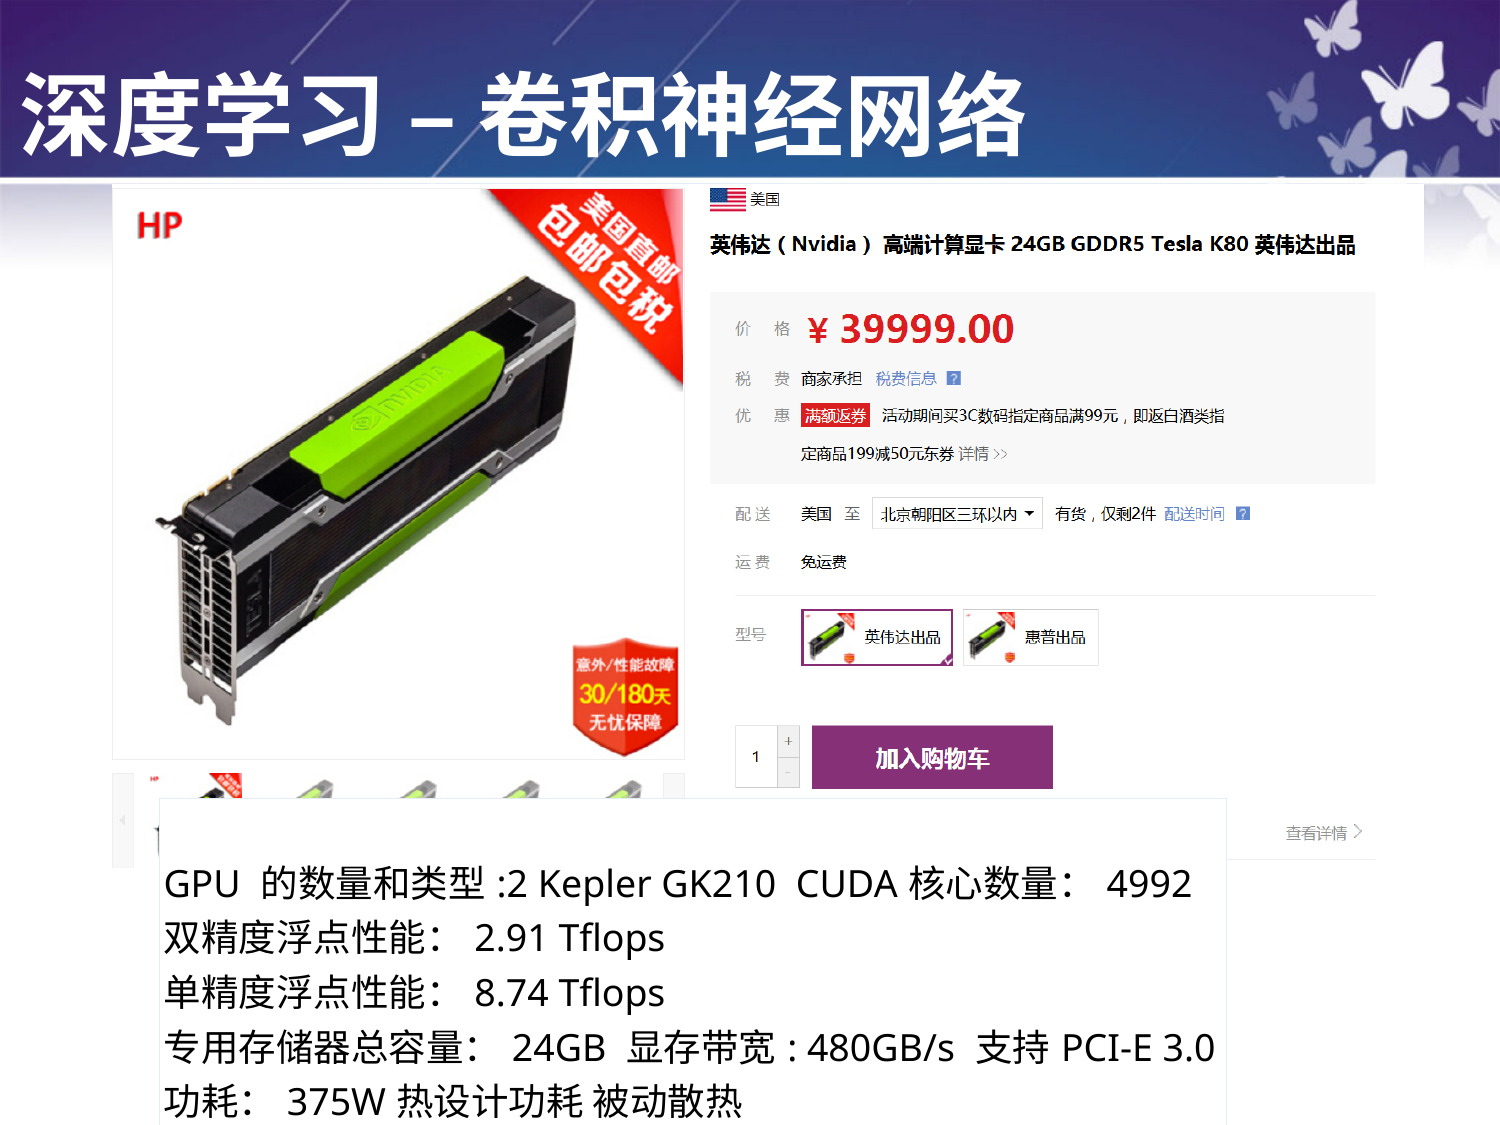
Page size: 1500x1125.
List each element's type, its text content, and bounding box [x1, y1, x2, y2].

text_box [0, 1, 1500, 75]
picture [0, 75, 1500, 1125]
text_box 深度学习 – 卷积神经网络 [4, 50, 1355, 158]
table_header GPU 的数量和类型:2 Kepler GK210 CUDA核心数量：4992 双精度浮点性能：2.91 Tflops 单精度浮点性能：8.74 Tflops 专用存储器总容量：24GB 显存带宽: 480GB/s 支持PCI-E 3.0 功耗：375W热设计功耗 被动散热 [160, 882, 1226, 1125]
